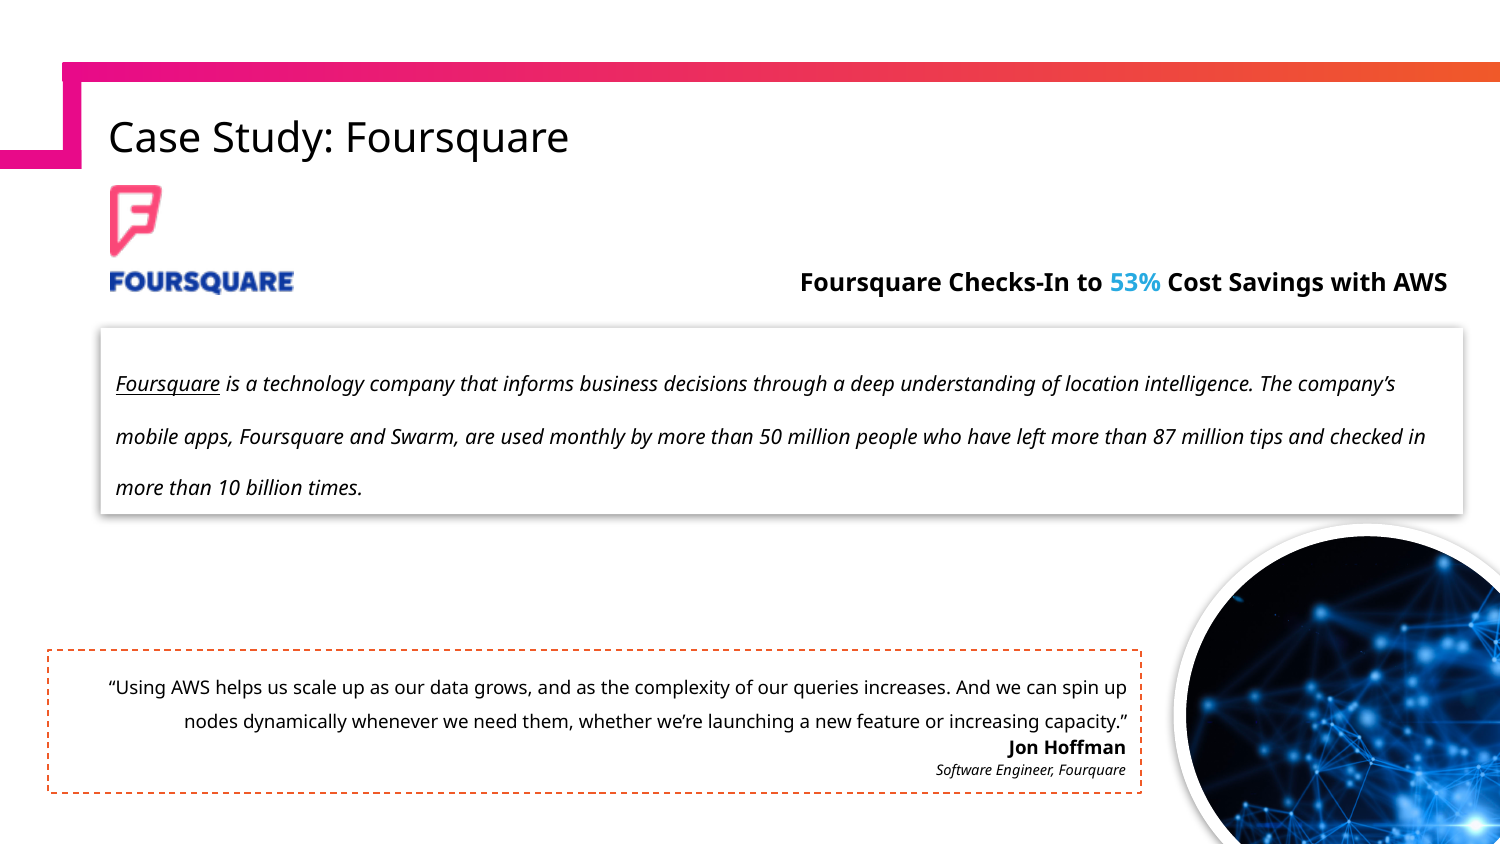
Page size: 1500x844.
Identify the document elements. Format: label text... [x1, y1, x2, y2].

title Case Study: Foursquare [100, 117, 1455, 169]
text_box Foursquare Checks-In to 53% Cost Savings with AWS [435, 243, 1464, 321]
text_box Foursquare is a technology company that informs business decisions through a deep understanding of location intelligence. The company’s mobile apps, Foursquare and Swarm, are used monthly by more than 50 million people who have left more than 87 million tips and checked in more than 10 billion times. [100, 327, 1463, 515]
text_box “Using AWS helps us scale up as our data grows, and as the complexity of our queries increases. And we can spin up nodes dynamically whenever we need them, whether we’re launching a new feature or increasing capacity.” Jon Hoffman Software Engineer, Fourquare [48, 649, 1141, 794]
picture [1179, 529, 1500, 844]
picture [110, 185, 294, 296]
